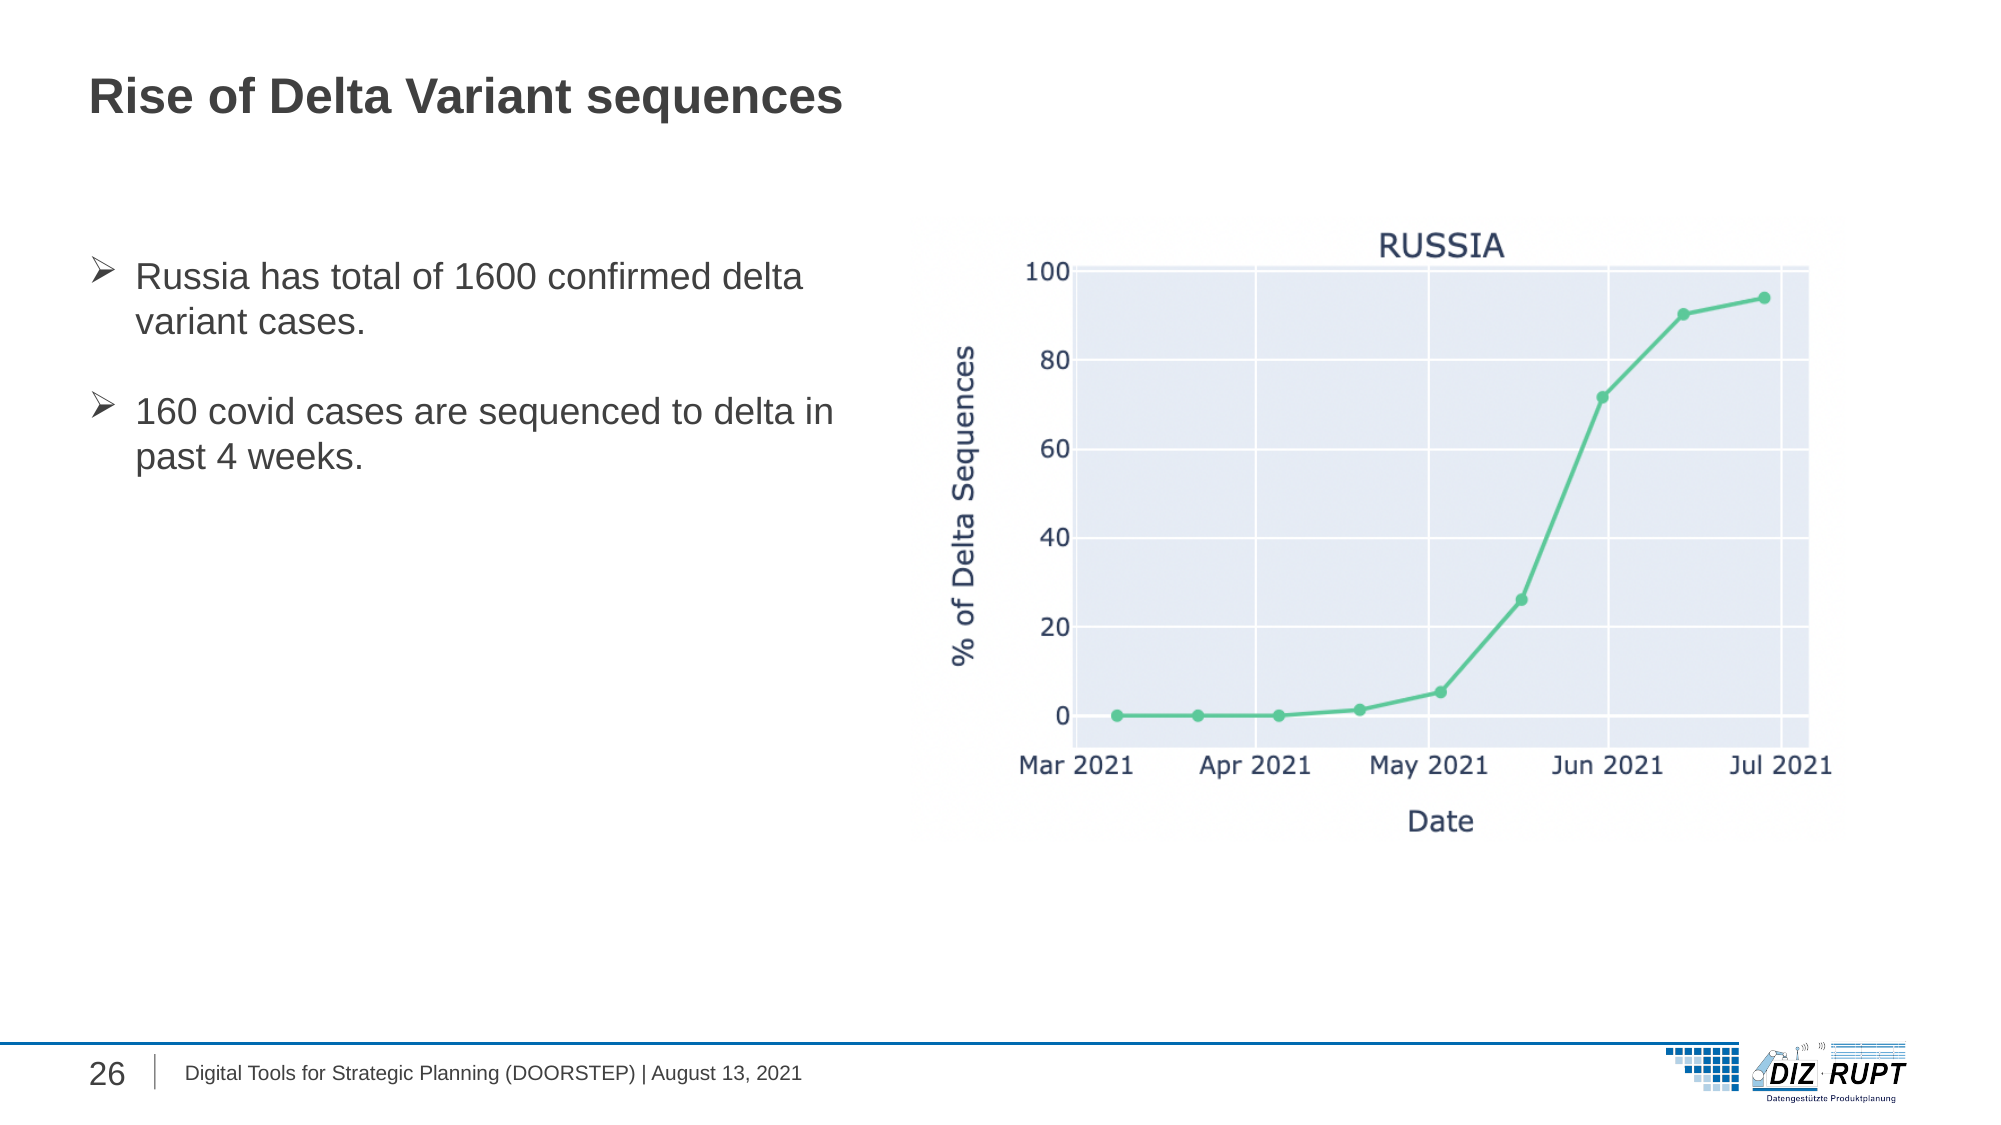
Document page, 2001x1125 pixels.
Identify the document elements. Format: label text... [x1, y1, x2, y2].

title Rise of Delta Variant sequences [88, 70, 1912, 136]
slide_number 26 [88, 1048, 126, 1096]
picture [1666, 1039, 1912, 1104]
picture [910, 216, 1846, 842]
text_box Russia has total of 1600 confirmed delta variant cases. 160 covid cases are sequenced to delta in past 4 weeks. [88, 252, 867, 759]
footer Digital Tools for Strategic Planning (DOORSTEP) | August 13, 2021 [184, 1048, 1000, 1096]
